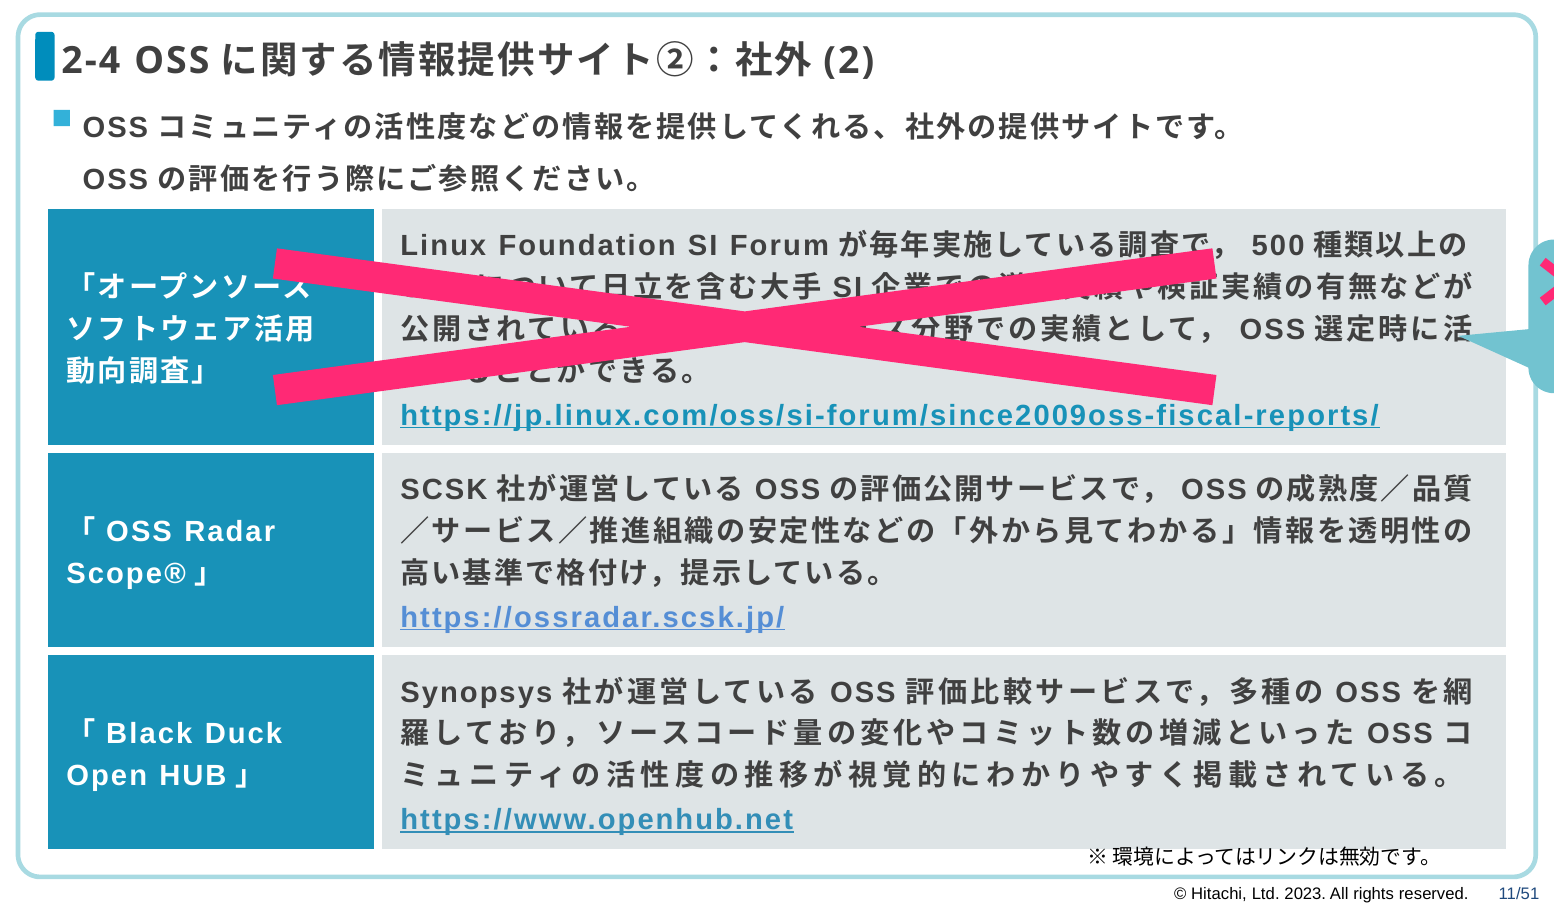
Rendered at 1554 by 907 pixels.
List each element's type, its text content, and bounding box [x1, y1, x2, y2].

text_box ※環境によってはリンクは無効です。 [1077, 846, 1529, 877]
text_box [1518, 239, 1554, 394]
table_cell SCSK社が運営しているOSSの評価公開サービスで，OSSの成熟度／品質／サービス／推進組織の安定性などの「外から見てわかる」情報を透明性の高い基準で格付け，提示している。 https://ossradar.scsk.jp/ [382, 453, 1506, 647]
title 2-4 OSSに関する情報提供サイト②：社外(2) [46, 34, 1521, 92]
table_cell 「OSS Radar Scope®」 [48, 453, 374, 647]
text_box [53, 109, 70, 127]
table_cell 「Black Duck Open HUB」 [48, 655, 374, 849]
table_header Linux Foundation SI Forumが毎年実施している調査で，500種類以上のOSSについて日立を含む大手SI企業での導入実績や検証実績の有無などが公開されている。エンタープライズ分野での実績として，OSS選定時に活用することができる。 https://jp.linux.com/oss/si-forum/since2009oss-fiscal-reports/ [382, 209, 1506, 445]
text_box OSSコミュニティの活性度などの情報を提供してくれる、社外の提供サイトです。 OSSの評価を行う際にご参照ください。 [70, 90, 1481, 138]
table_header 「オープンソースソフトウェア活用動向調査」 [48, 209, 374, 445]
text_box [272, 248, 1217, 406]
table_cell Synopsys社が運営しているOSS評価比較サービスで，多種のOSSを網羅しており，ソースコード量の変化やコミット数の増減といったOSSコミュニティの活性度の推移が視覚的にわかりやすく掲載されている。https://www.openhub.net [382, 655, 1506, 849]
